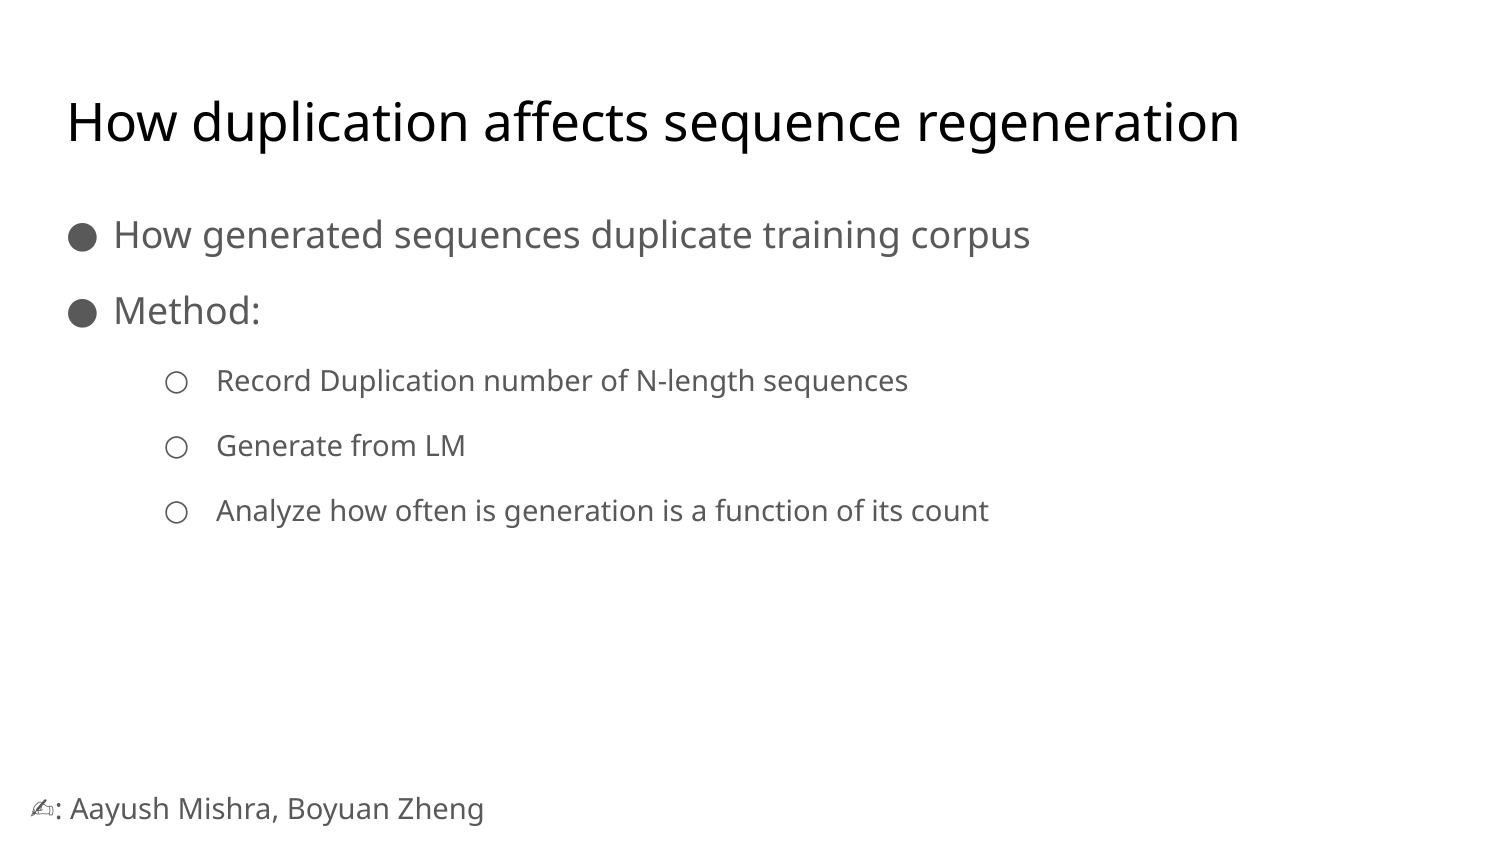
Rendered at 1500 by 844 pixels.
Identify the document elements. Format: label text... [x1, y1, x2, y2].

list ✍️: Aayush Mishra, Boyuan Zheng [15, 770, 533, 844]
list How generated sequences duplicate training corpus Method: Record Duplication number of N-length sequences Generate from LM Analyze how often is generation is a function of its count [51, 189, 1479, 750]
title How duplication affects sequence regeneration [51, 72, 1449, 167]
